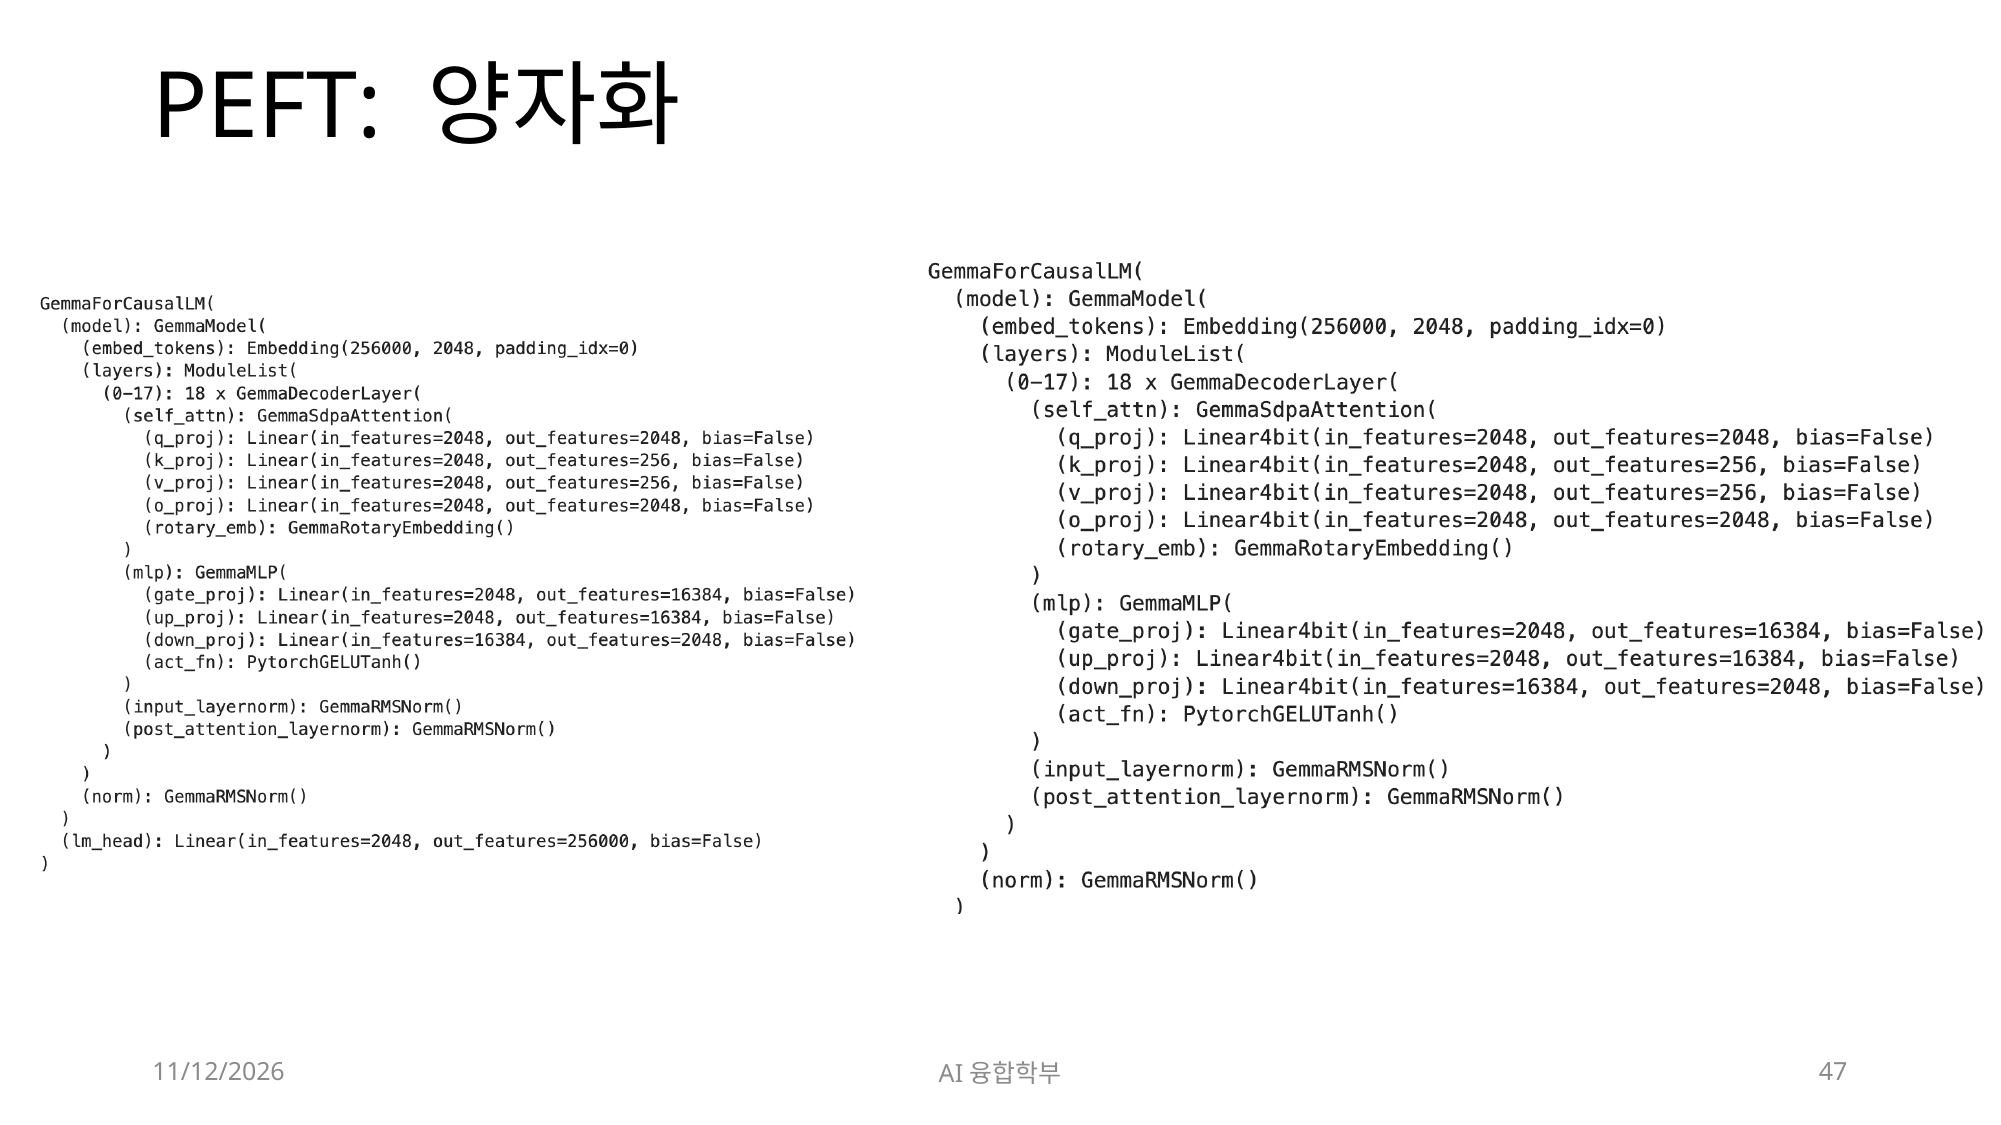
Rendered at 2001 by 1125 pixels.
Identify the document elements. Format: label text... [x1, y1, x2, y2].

footer AI융합학부 [662, 1042, 1338, 1103]
slide_number 47 [1412, 1042, 1863, 1103]
slide_number 2024. 7. 10. [137, 1042, 588, 1103]
picture [29, 287, 872, 878]
title PEFT: 양자화 [137, 31, 1863, 186]
picture [919, 250, 2000, 914]
